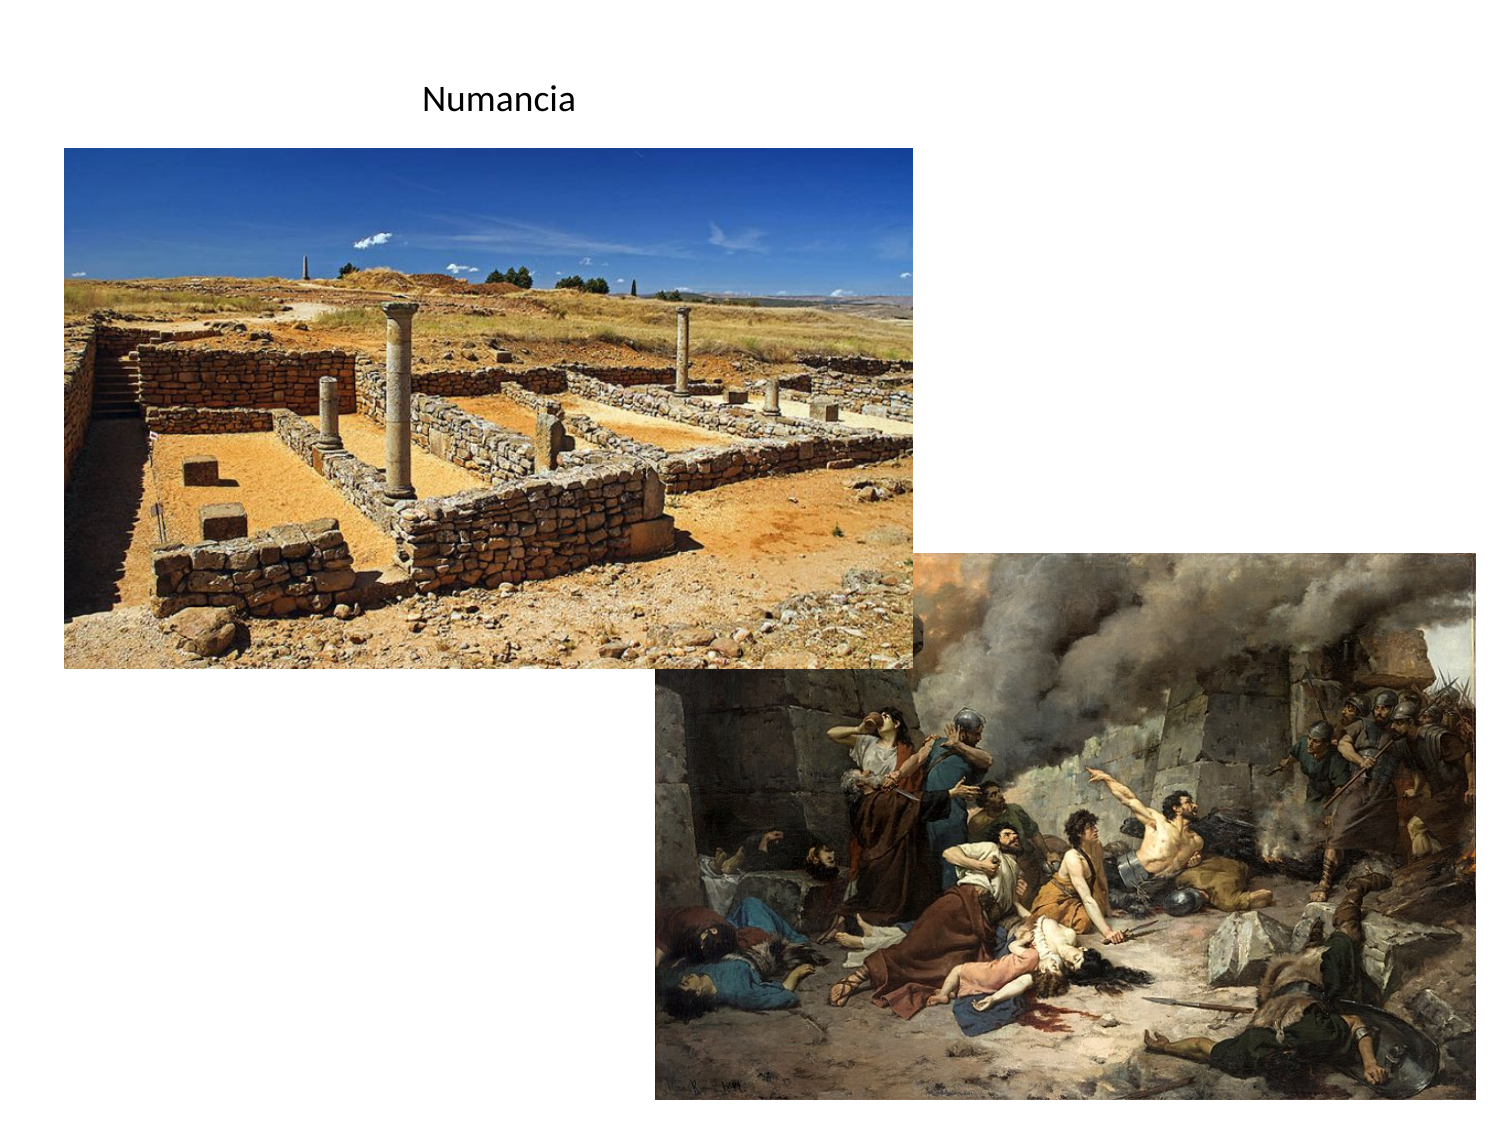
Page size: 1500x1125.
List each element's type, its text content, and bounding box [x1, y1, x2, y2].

picture [64, 148, 1476, 1100]
text_box Numancia [407, 66, 1176, 127]
